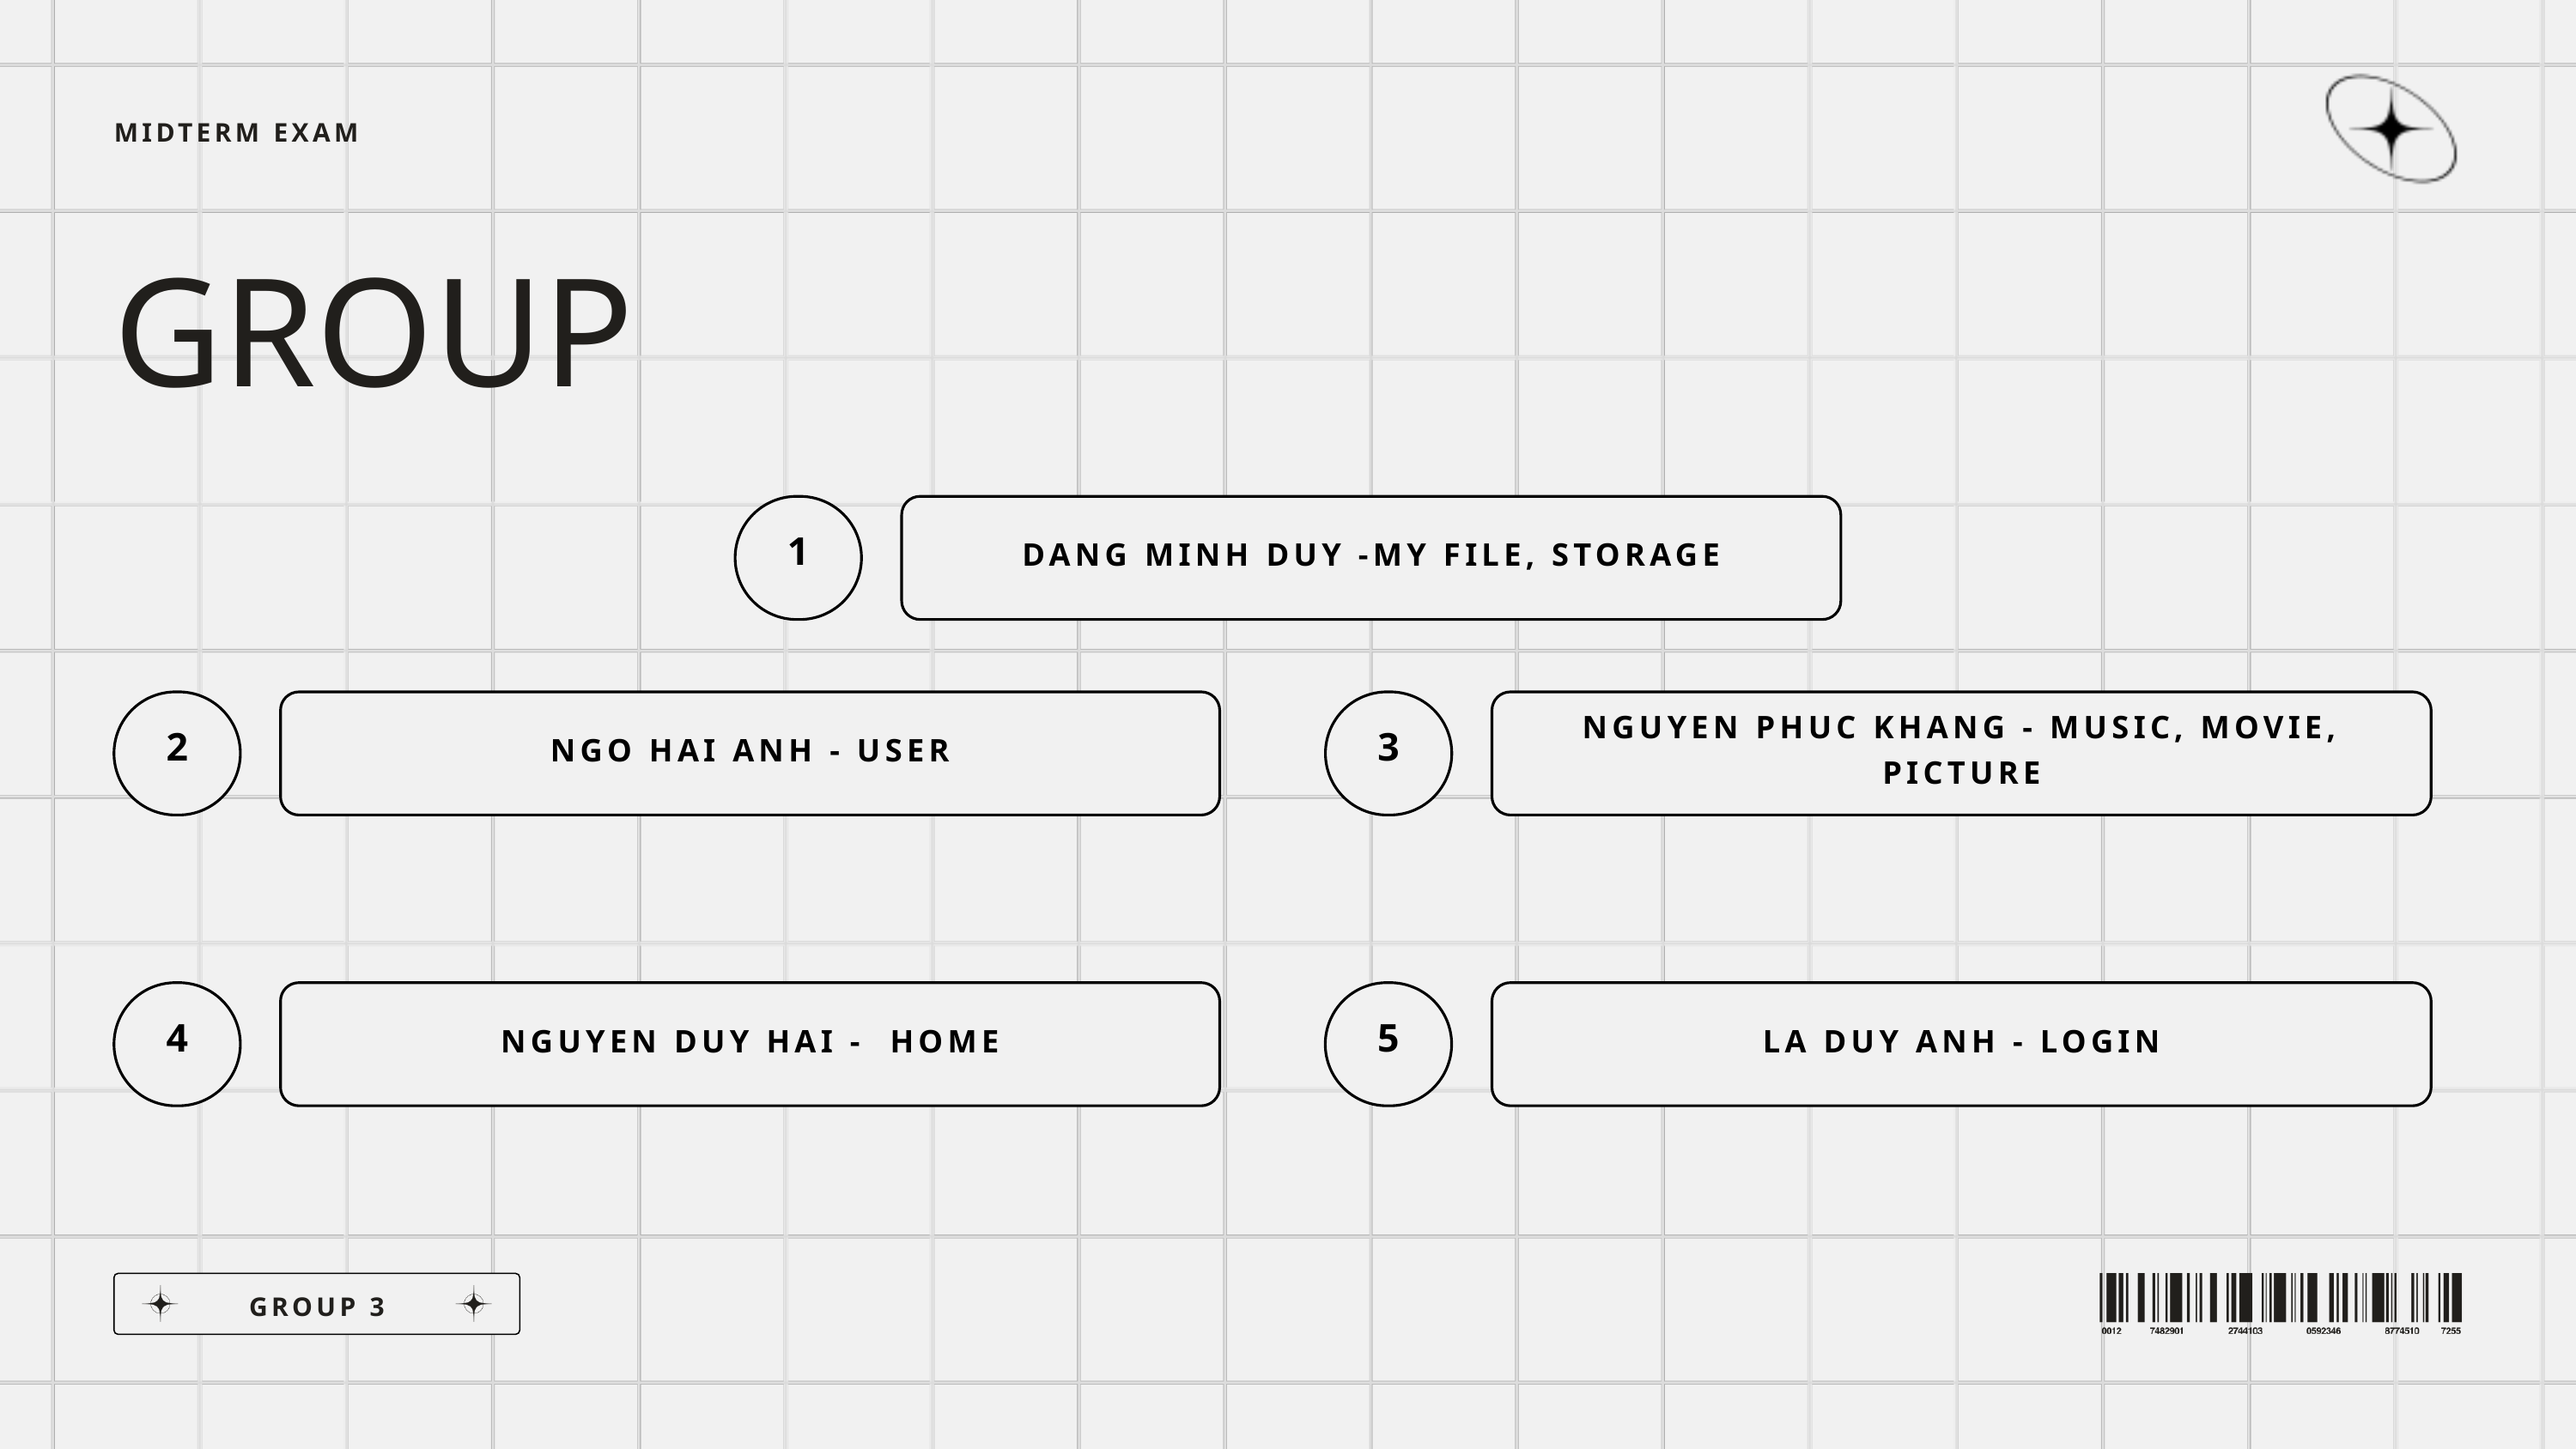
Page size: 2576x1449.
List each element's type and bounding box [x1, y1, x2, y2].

text_box [1325, 691, 2432, 815]
text_box [113, 691, 1220, 815]
text_box [113, 1273, 520, 1335]
text_box [1325, 982, 2432, 1106]
text_box [0, 0, 2576, 1449]
text_box [734, 495, 1841, 620]
text_box [113, 982, 1220, 1106]
